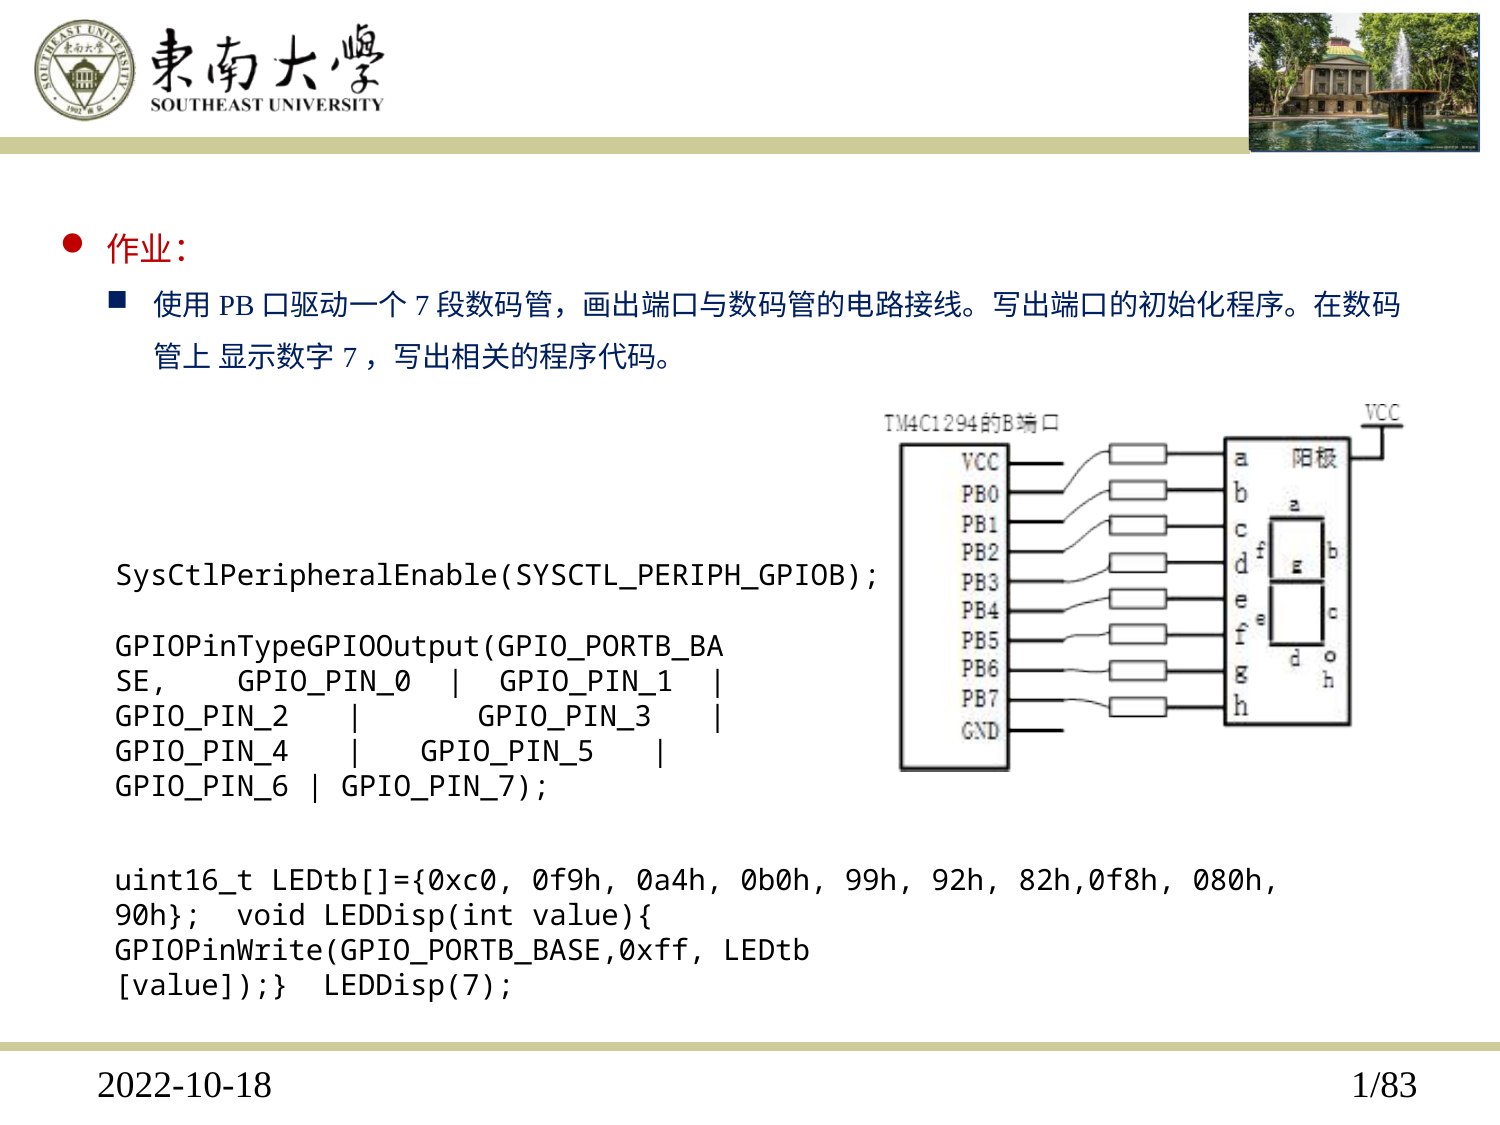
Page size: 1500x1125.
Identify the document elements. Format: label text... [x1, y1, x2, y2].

slide_number 1/83 [1326, 1061, 1427, 1125]
picture [0, 1042, 1500, 1051]
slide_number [94, 1061, 275, 1125]
text_box 作业： 使用PB口驱动一个7段数码管，画出端口与数码管的电路接线。写出端口的初始化程序。在数码管上 显示数字7，写出相关的程序代码。 [57, 207, 1432, 374]
picture [884, 404, 1407, 772]
picture [0, 10, 1483, 155]
picture [34, 19, 385, 122]
text_box SysCtlPeripheralEnable(SYSCTL_PERIPH_GPIOB); GPIOPinTypeGPIOOutput(GPIO_PORTB_BASE, GPIO_PIN_0 | GPIO_PIN_1 | GPIO_PIN_2 | GPIO_PIN_3 | GPIO_PIN_4 | GPIO_PIN_5 | GPIO_PIN_6 | GPIO_PIN_7); uint16_t LEDtb[]={0xc0, 0f9h, 0a4h, 0b0h, 99h, 92h, 82h,0f8h, 080h, 90h}; void LEDDisp(int value){ GPIOPinWrite(GPIO_PORTB_BASE,0xff, LEDtb [value]);} LEDDisp(7); [112, 554, 1288, 1002]
